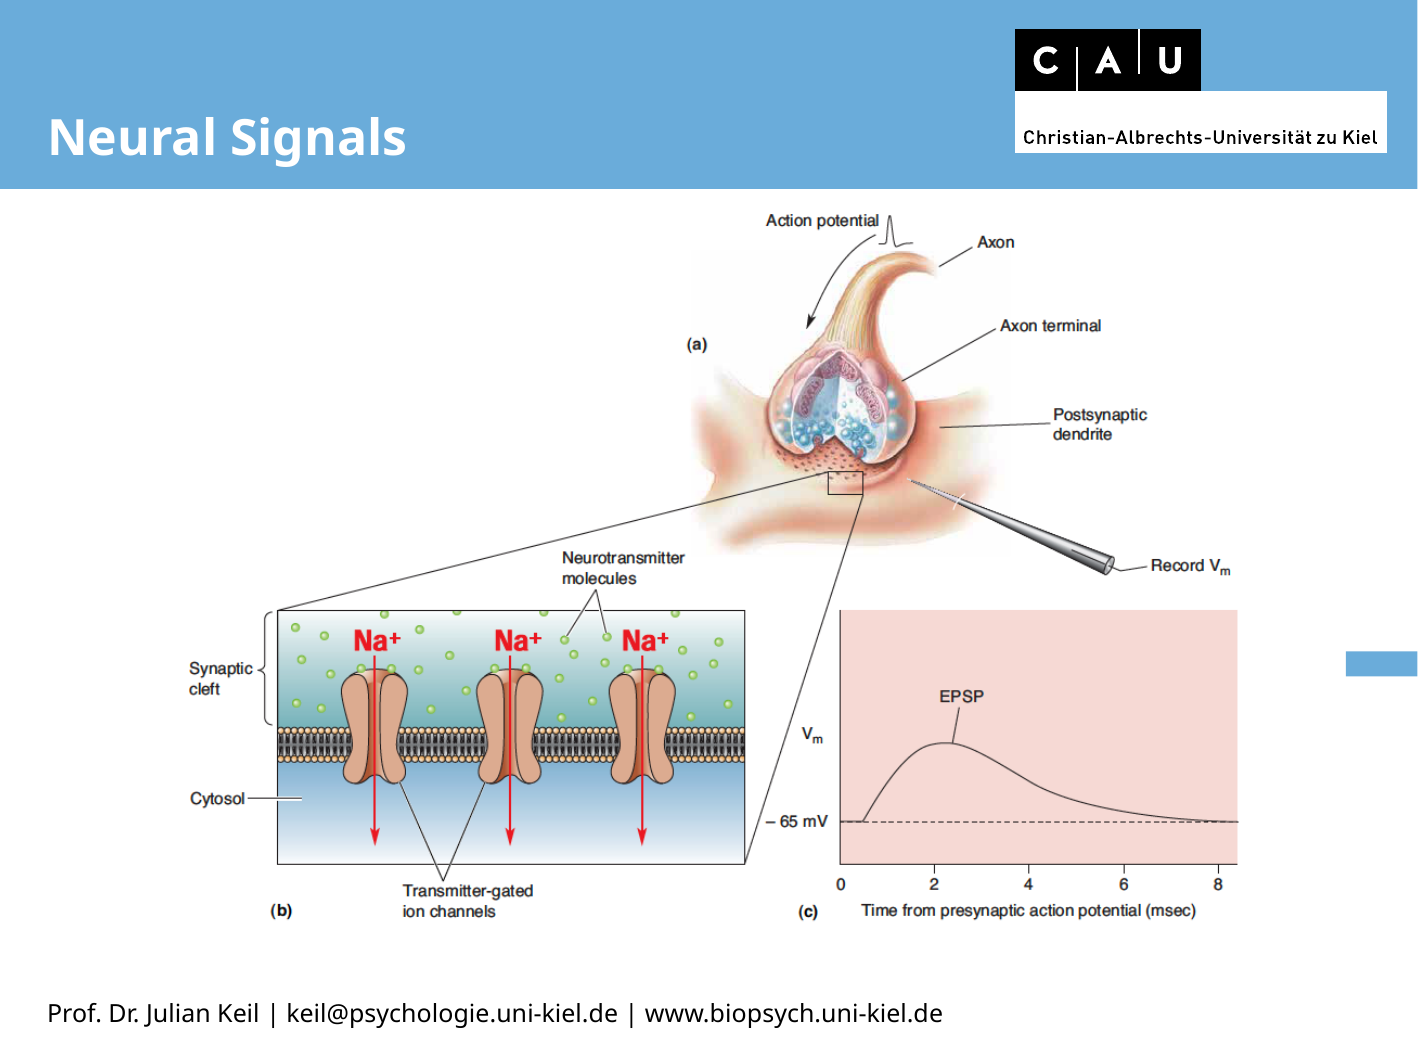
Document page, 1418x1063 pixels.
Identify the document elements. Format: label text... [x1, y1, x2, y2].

picture [173, 200, 1244, 931]
text_box Neural Signals [47, 23, 981, 166]
text_box Prof. Dr. Julian Keil | keil@psychologie.uni-kiel.de | www.biopsych.uni-kiel.de [47, 979, 1370, 1027]
